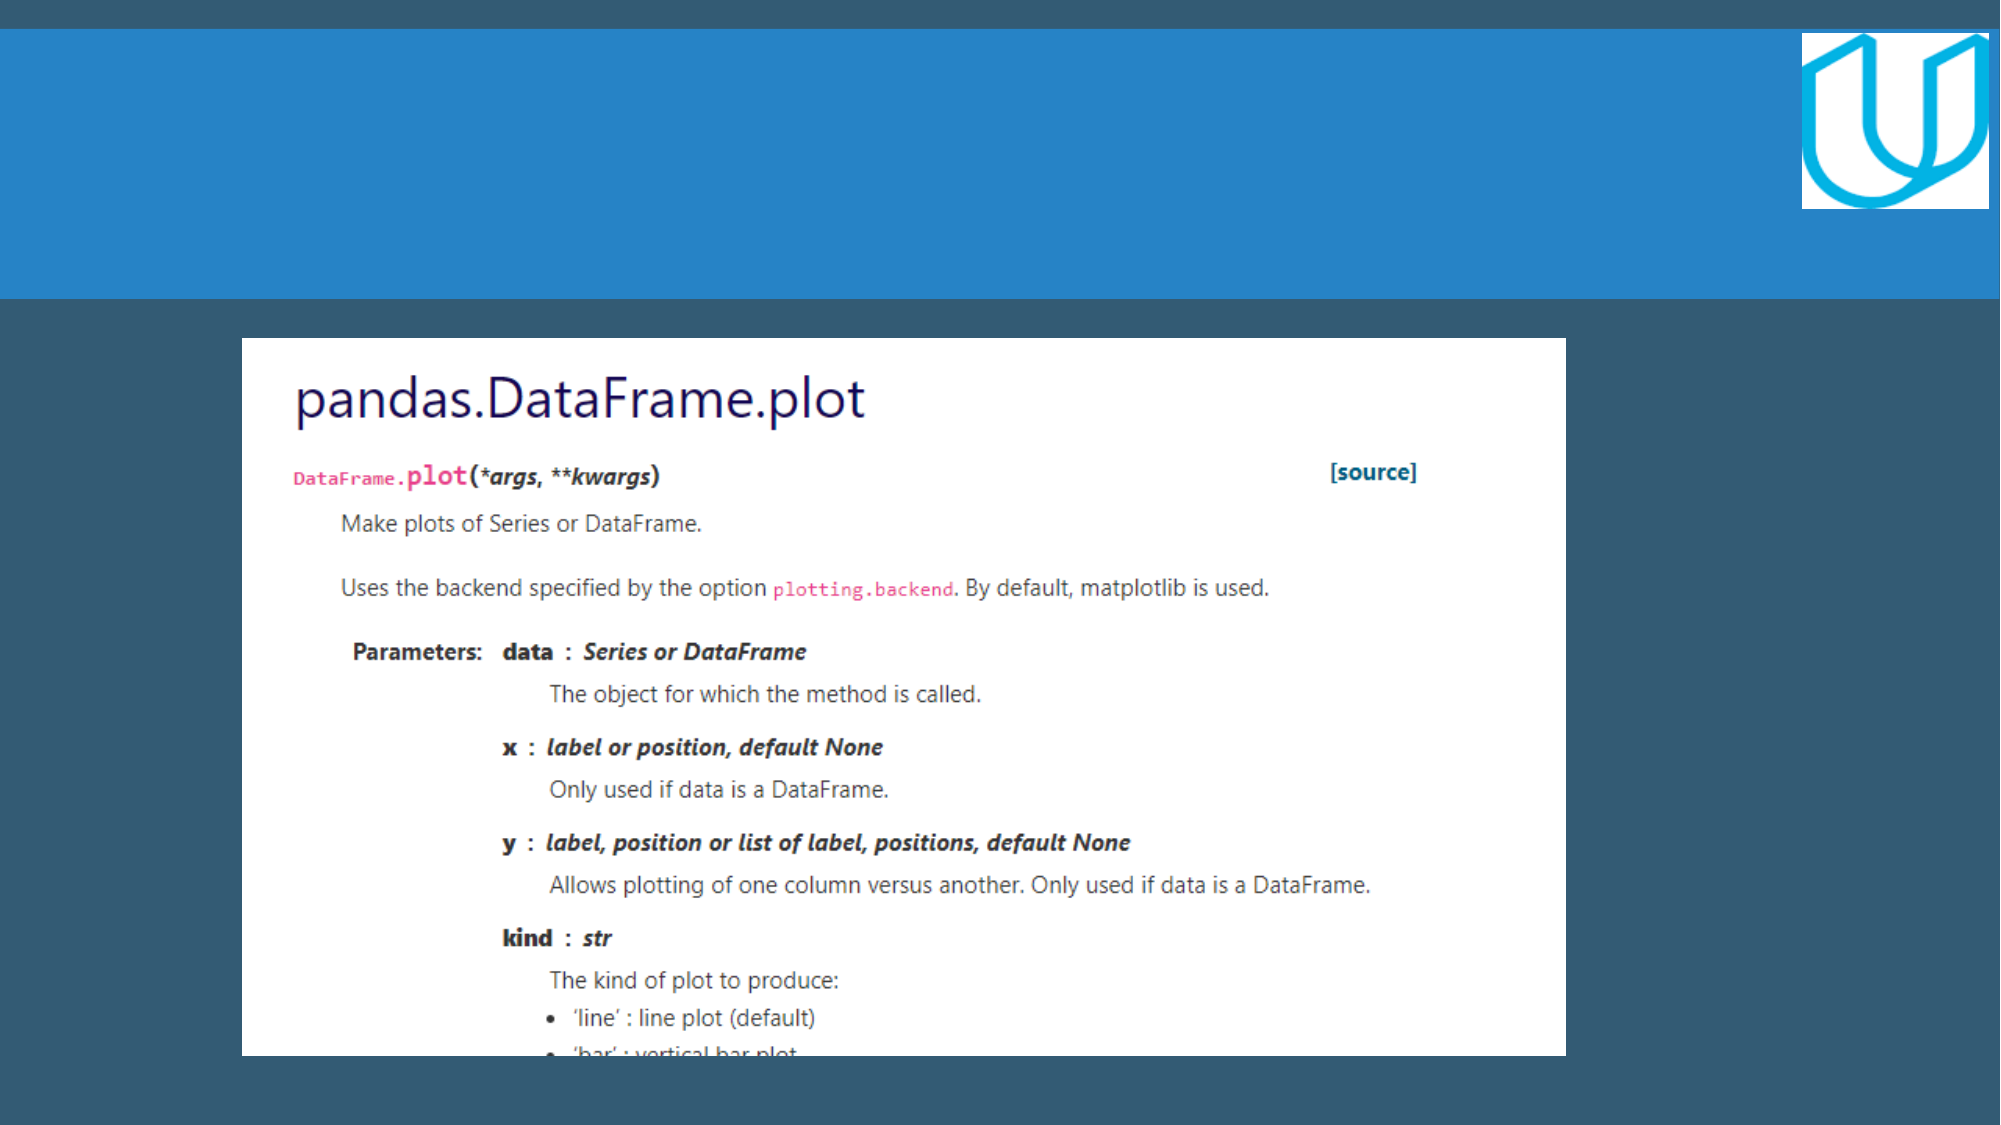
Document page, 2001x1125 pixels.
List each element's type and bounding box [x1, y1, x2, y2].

picture [1802, 149, 1866, 209]
picture [1816, 47, 1912, 197]
picture [1933, 47, 1974, 167]
picture [242, 338, 1567, 1057]
list [197, 329, 1803, 1020]
picture [1802, 33, 1989, 167]
picture [1876, 124, 1989, 209]
